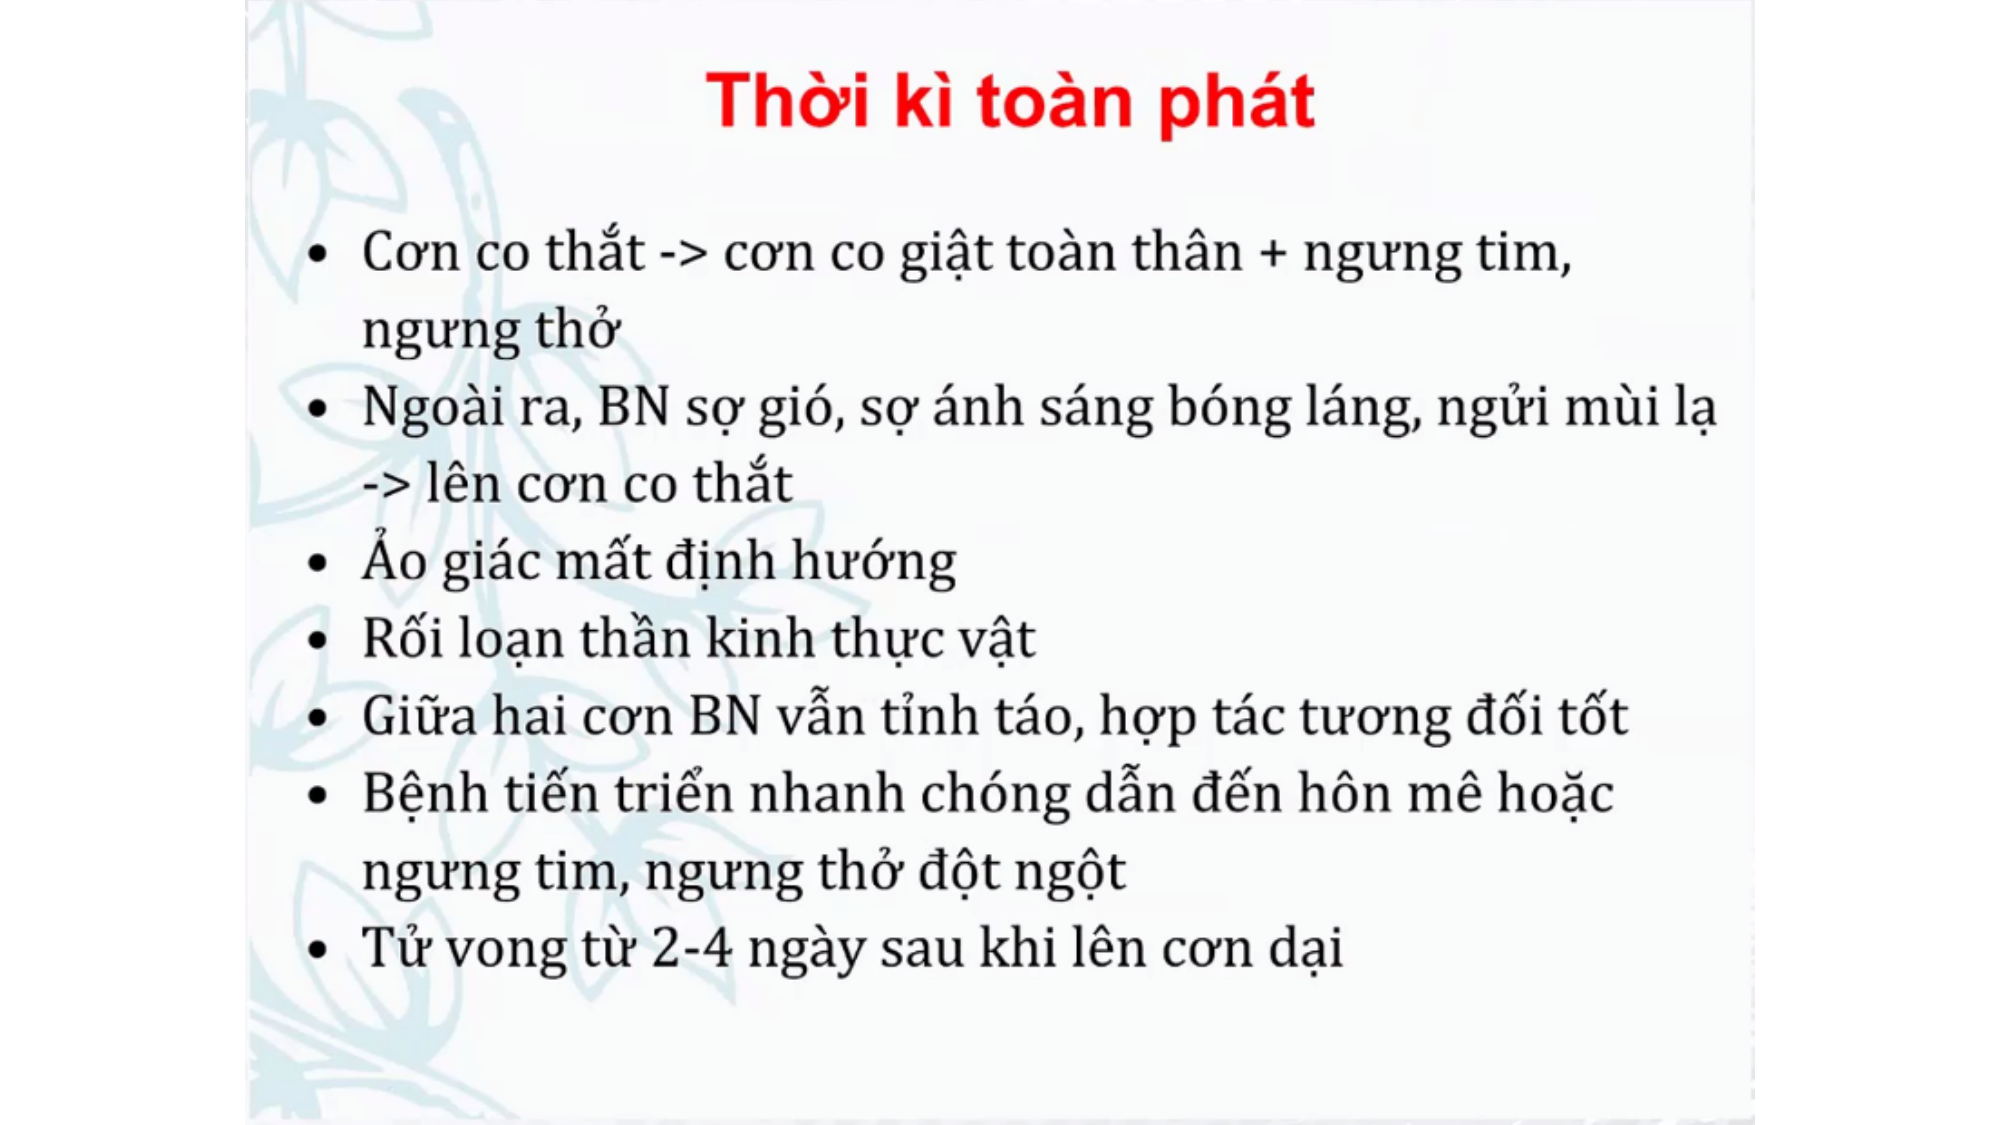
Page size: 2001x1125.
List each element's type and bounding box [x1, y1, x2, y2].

picture [245, 0, 1755, 1125]
